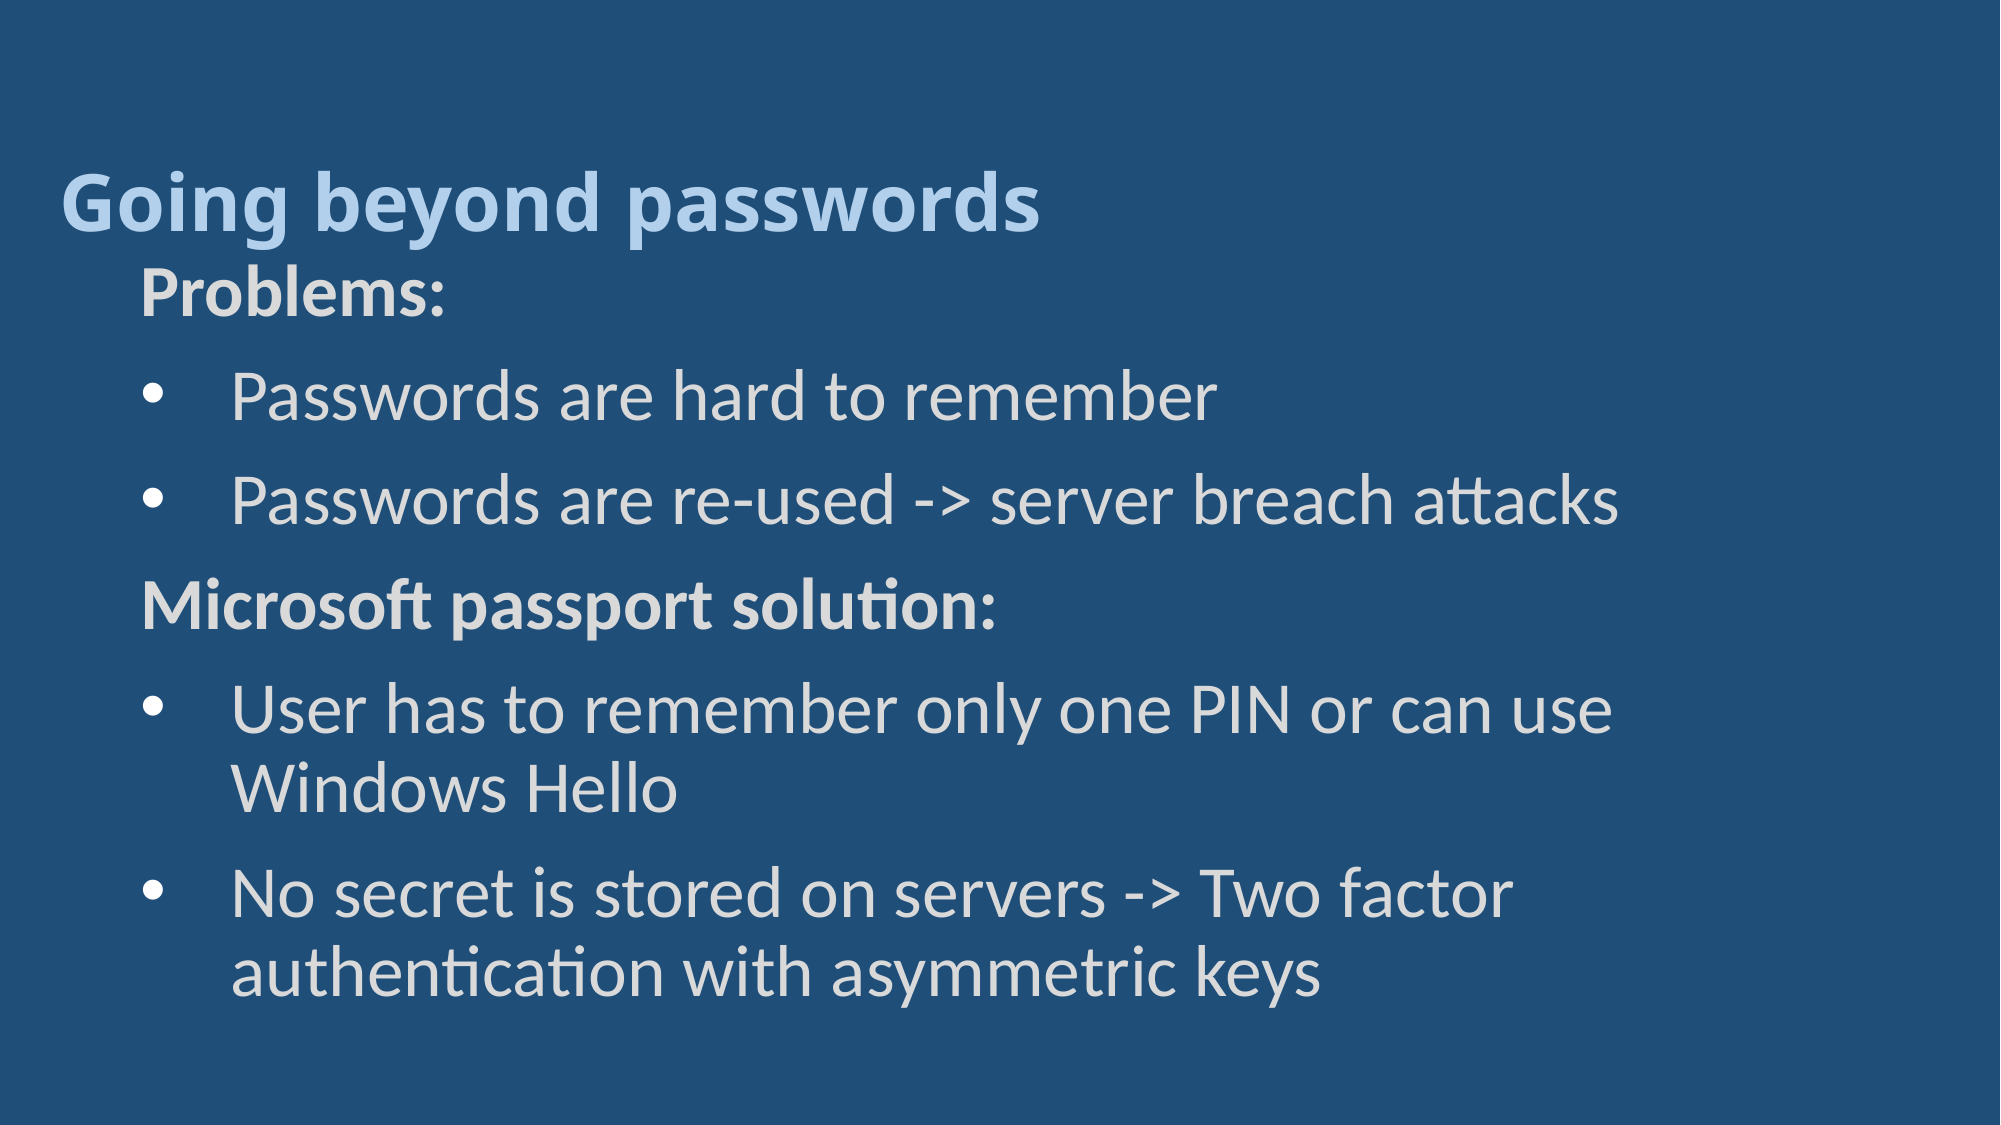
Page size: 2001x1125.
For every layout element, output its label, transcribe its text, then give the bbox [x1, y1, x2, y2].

list Problems: Passwords are hard to remember Passwords are re-used -> server breach attacks Microsoft passport solution: User has to remember only one PIN or can use Windows Hello No secret is stored on servers -> Two factor authentication with asymmetric keys [125, 245, 1870, 1107]
title Going beyond passwords [44, 47, 1957, 257]
